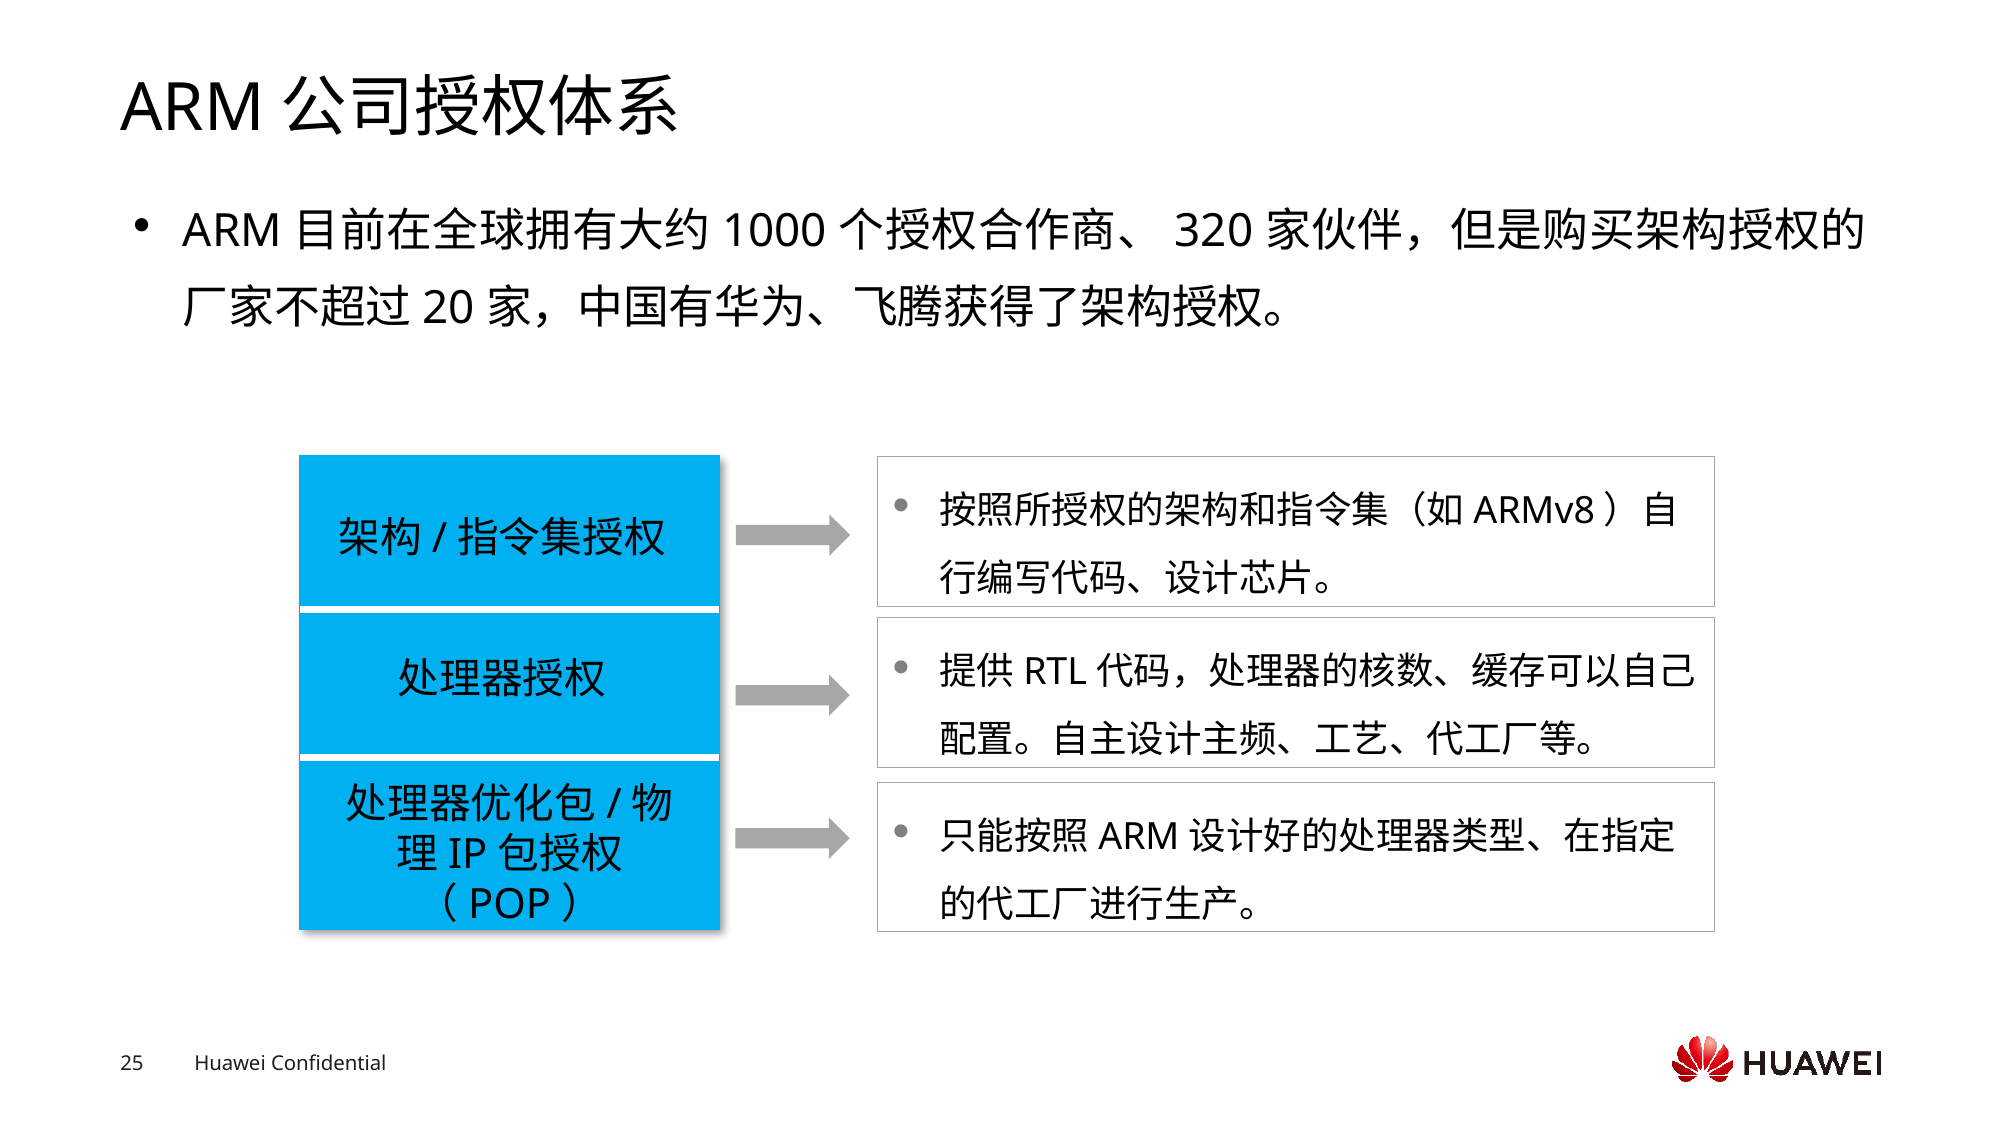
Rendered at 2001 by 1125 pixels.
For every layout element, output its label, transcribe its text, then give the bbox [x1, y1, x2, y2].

list ARM目前在全球拥有大约1000个授权合作商、320家伙伴，但是购买架构授权的厂家不超过20家，中国有华为、飞腾获得了架构授权。 [119, 171, 1881, 973]
text_box [735, 514, 851, 556]
text_box 架构/指令集授权 [319, 503, 685, 568]
title ARM公司授权体系 [120, 73, 1880, 154]
picture [1672, 1036, 1881, 1082]
text_box 按照所授权的架构和指令集（如ARMv8）自行编写代码、设计芯片。 [877, 456, 1715, 607]
text_box 只能按照ARM设计好的处理器类型、在指定的代工厂进行生产。 [877, 782, 1715, 932]
text_box 处理器授权 [319, 644, 685, 709]
text_box [299, 758, 720, 930]
text_box [735, 674, 850, 716]
text_box 提供RTL代码，处理器的核数、缓存可以自己配置。自主设计主频、工艺、代工厂等。 [877, 617, 1715, 768]
text_box 处理器优化包/物理IP包授权（POP） [327, 769, 692, 934]
text_box [299, 610, 720, 757]
text_box [299, 455, 720, 609]
text_box [735, 817, 850, 859]
